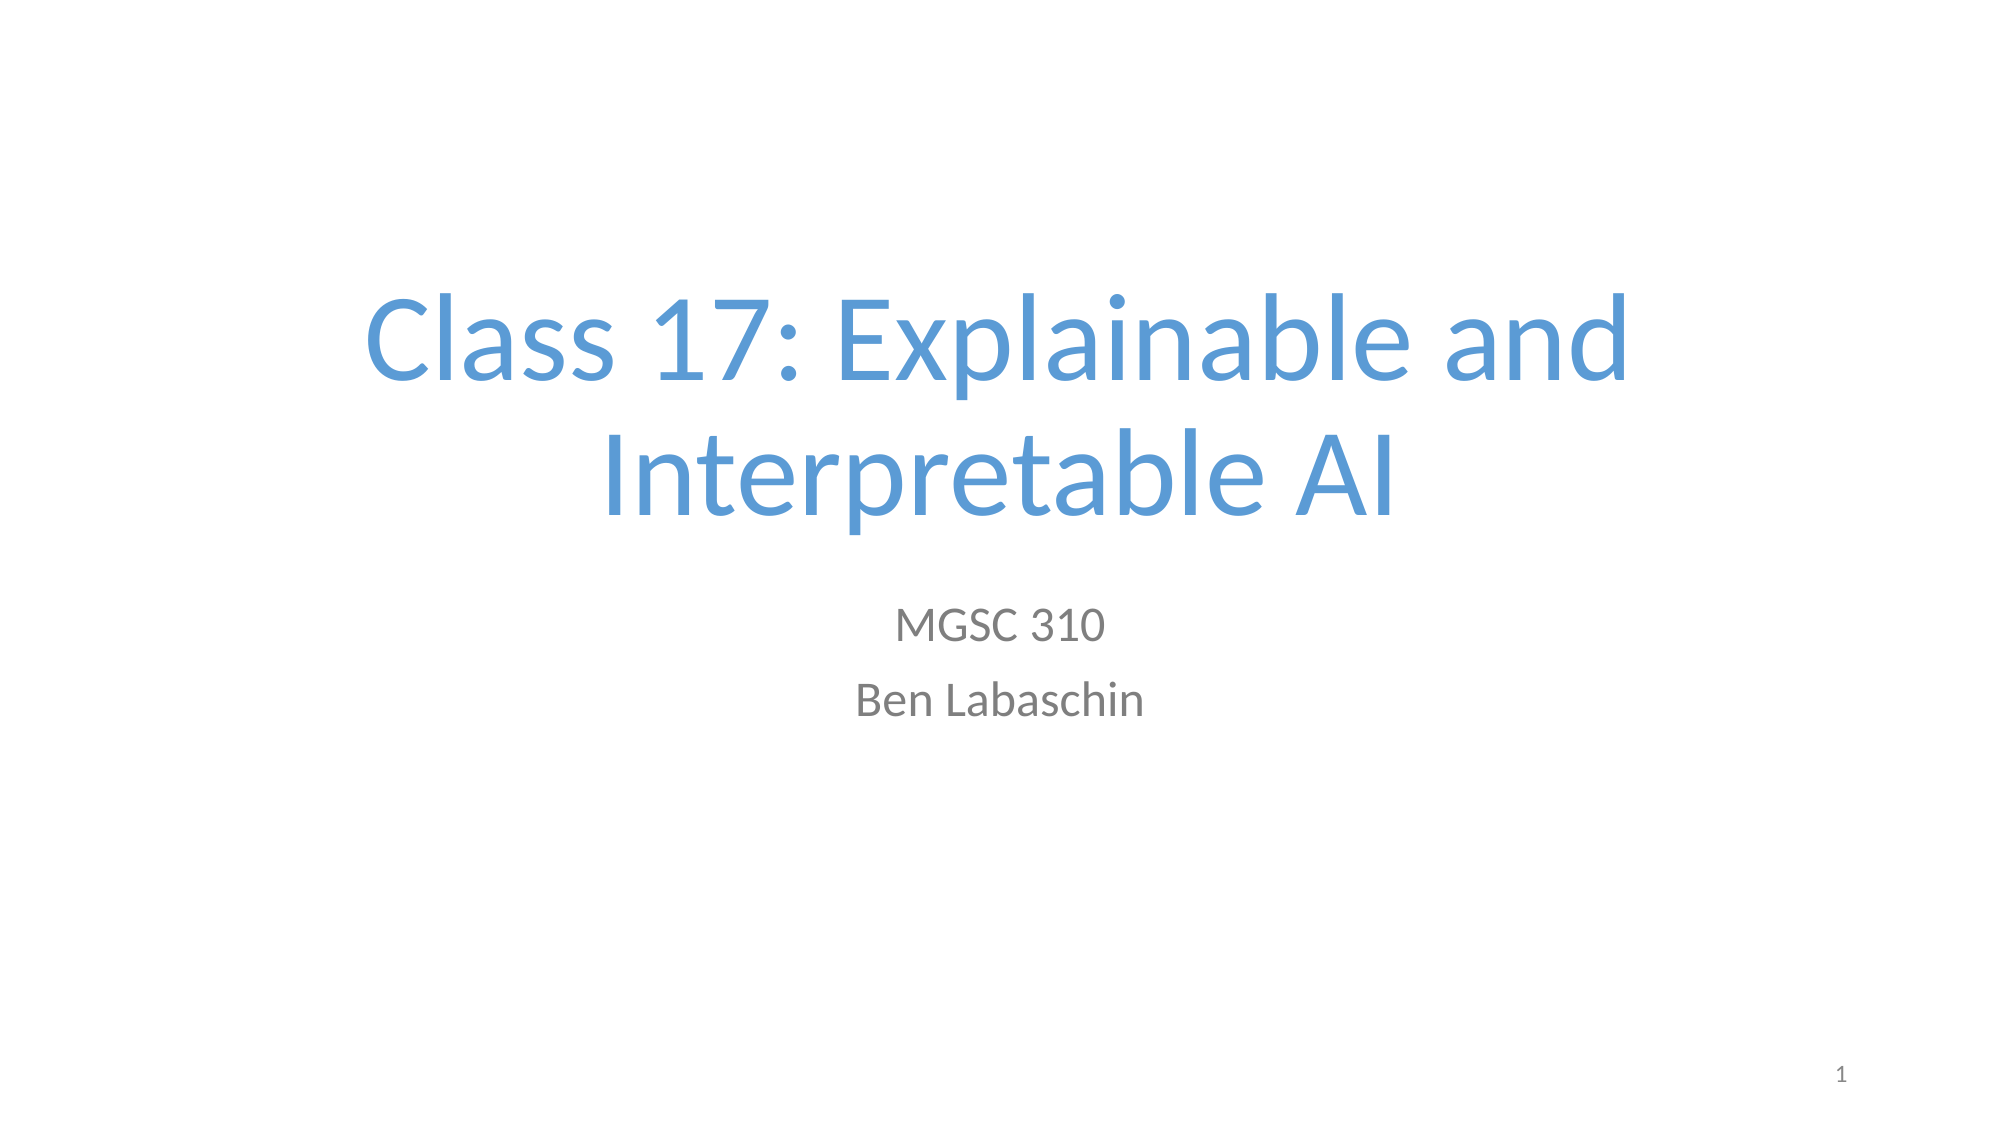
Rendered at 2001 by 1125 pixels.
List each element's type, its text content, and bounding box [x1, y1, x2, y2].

subtitle MGSC 310 Ben Labaschin [249, 590, 1750, 863]
title Class 17: Explainable and Interpretable AI [249, 158, 1750, 550]
slide_number ‹#› [1412, 1042, 1863, 1103]
